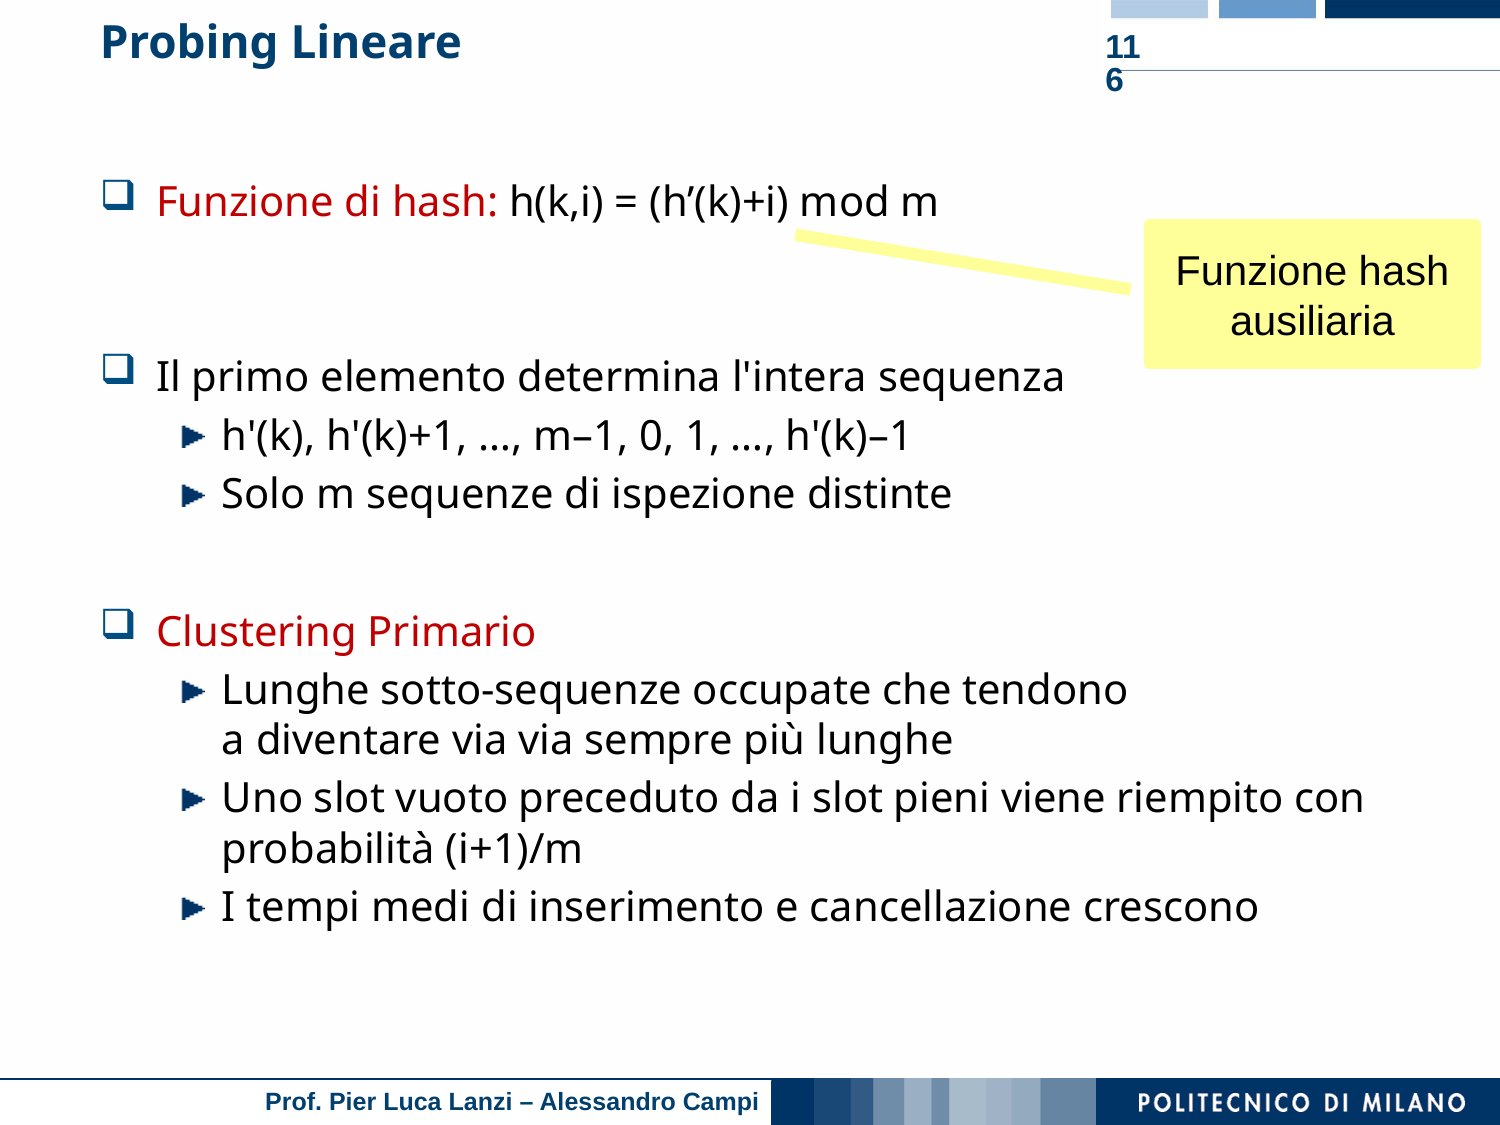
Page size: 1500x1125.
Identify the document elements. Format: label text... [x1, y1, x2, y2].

picture [174, 477, 205, 507]
picture [1103, 0, 1500, 74]
picture [174, 673, 205, 703]
picture [174, 890, 205, 920]
picture [0, 1074, 1500, 1125]
picture [174, 418, 205, 448]
text_box Funzione hash ausiliaria [1149, 224, 1475, 363]
list Funzione di hash: h(k,i) = (h’(k)+i) mod m Il primo elemento determina l'intera sequenza h'(k), h'(k)+1, …, m–1, 0, 1, …, h'(k)–1 Solo m sequenze di ispezione distinte Clustering Primario Lunghe sotto-sequenze occupate che tendono a diventare via via sempre più lunghe Uno slot vuoto preceduto da i slot pieni viene riempito con probabilità (i+1)/m I tempi medi di inserimento e cancellazione crescono [99, 174, 1450, 988]
title Probing Lineare [99, 12, 1075, 150]
slide_number 116 [1105, 24, 1324, 66]
picture [174, 781, 205, 811]
